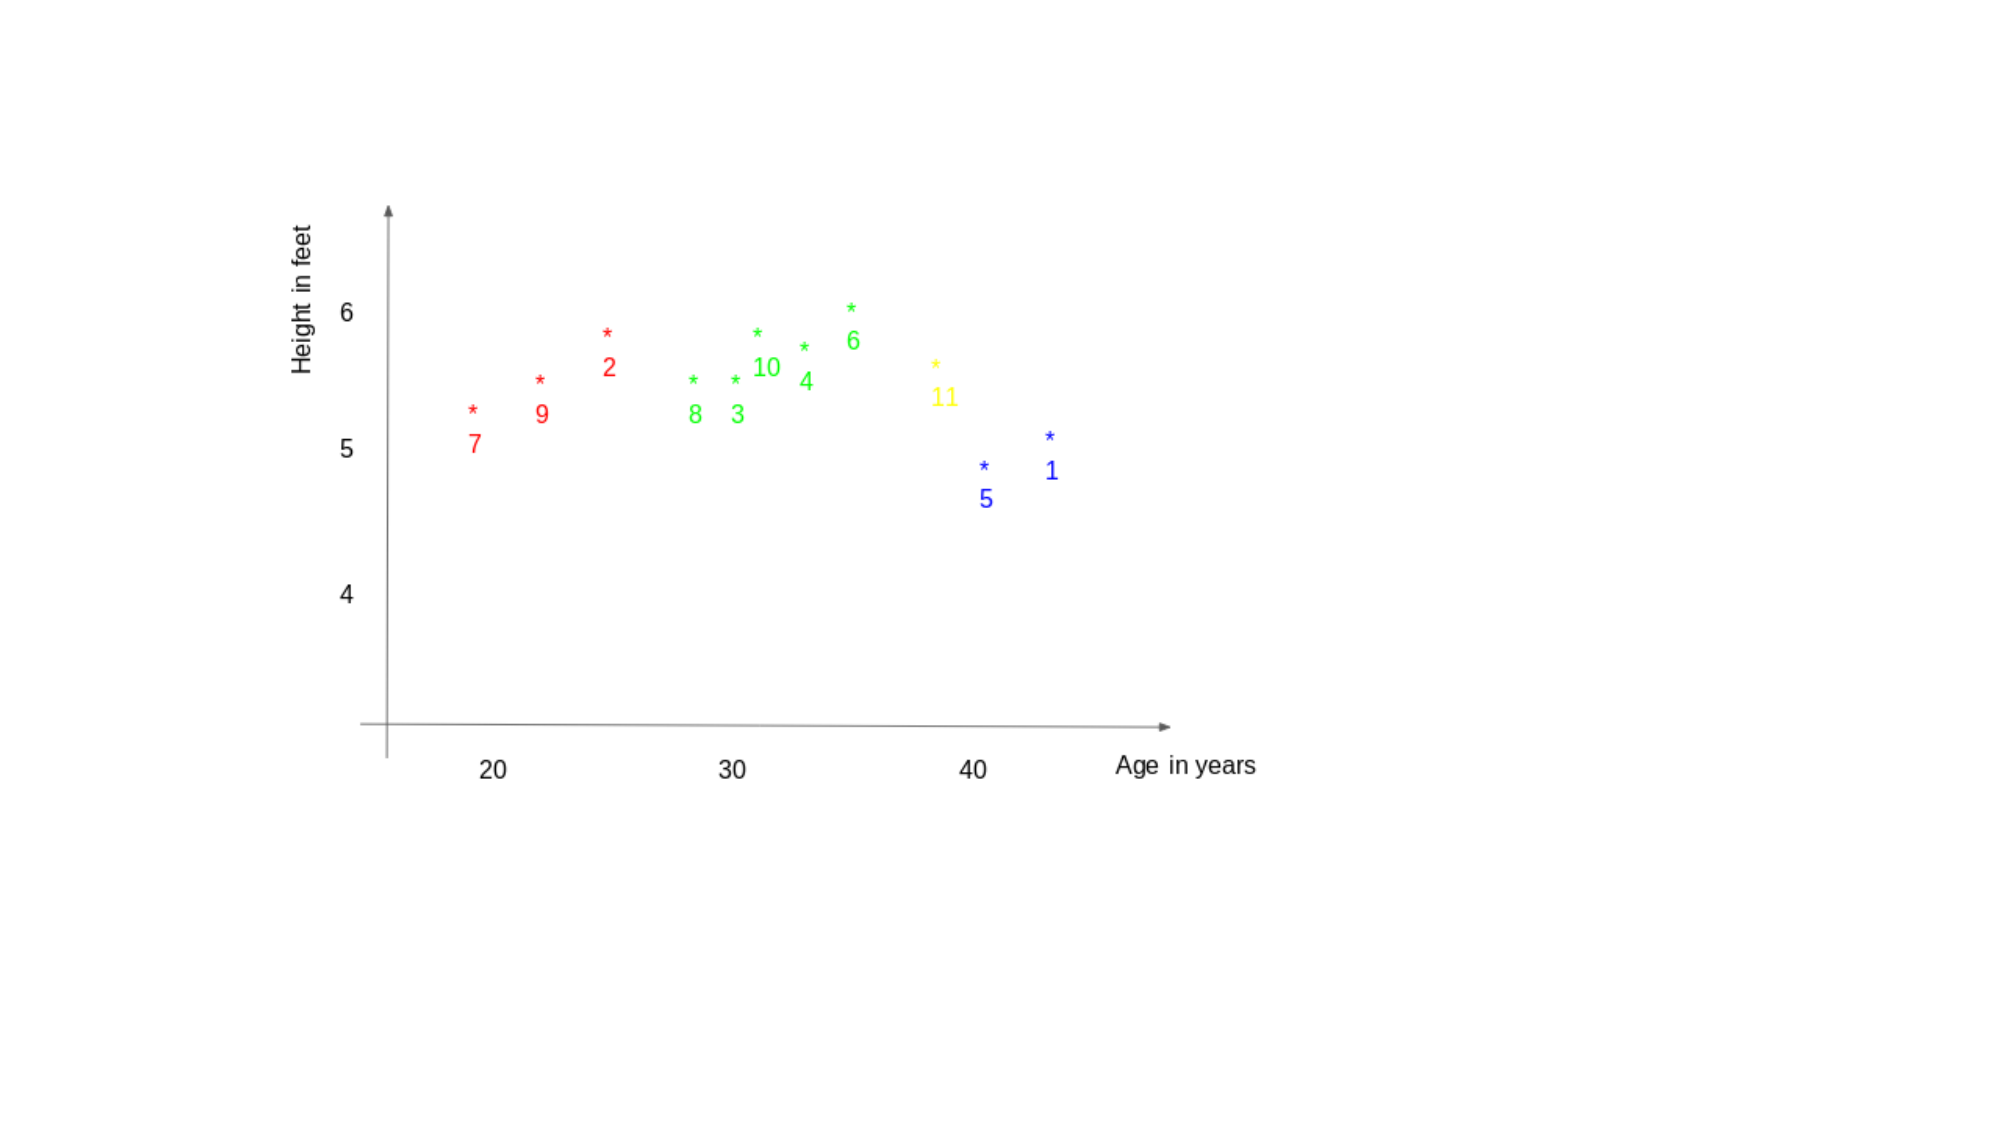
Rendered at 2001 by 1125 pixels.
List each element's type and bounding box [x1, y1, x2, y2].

picture [275, 176, 1280, 793]
